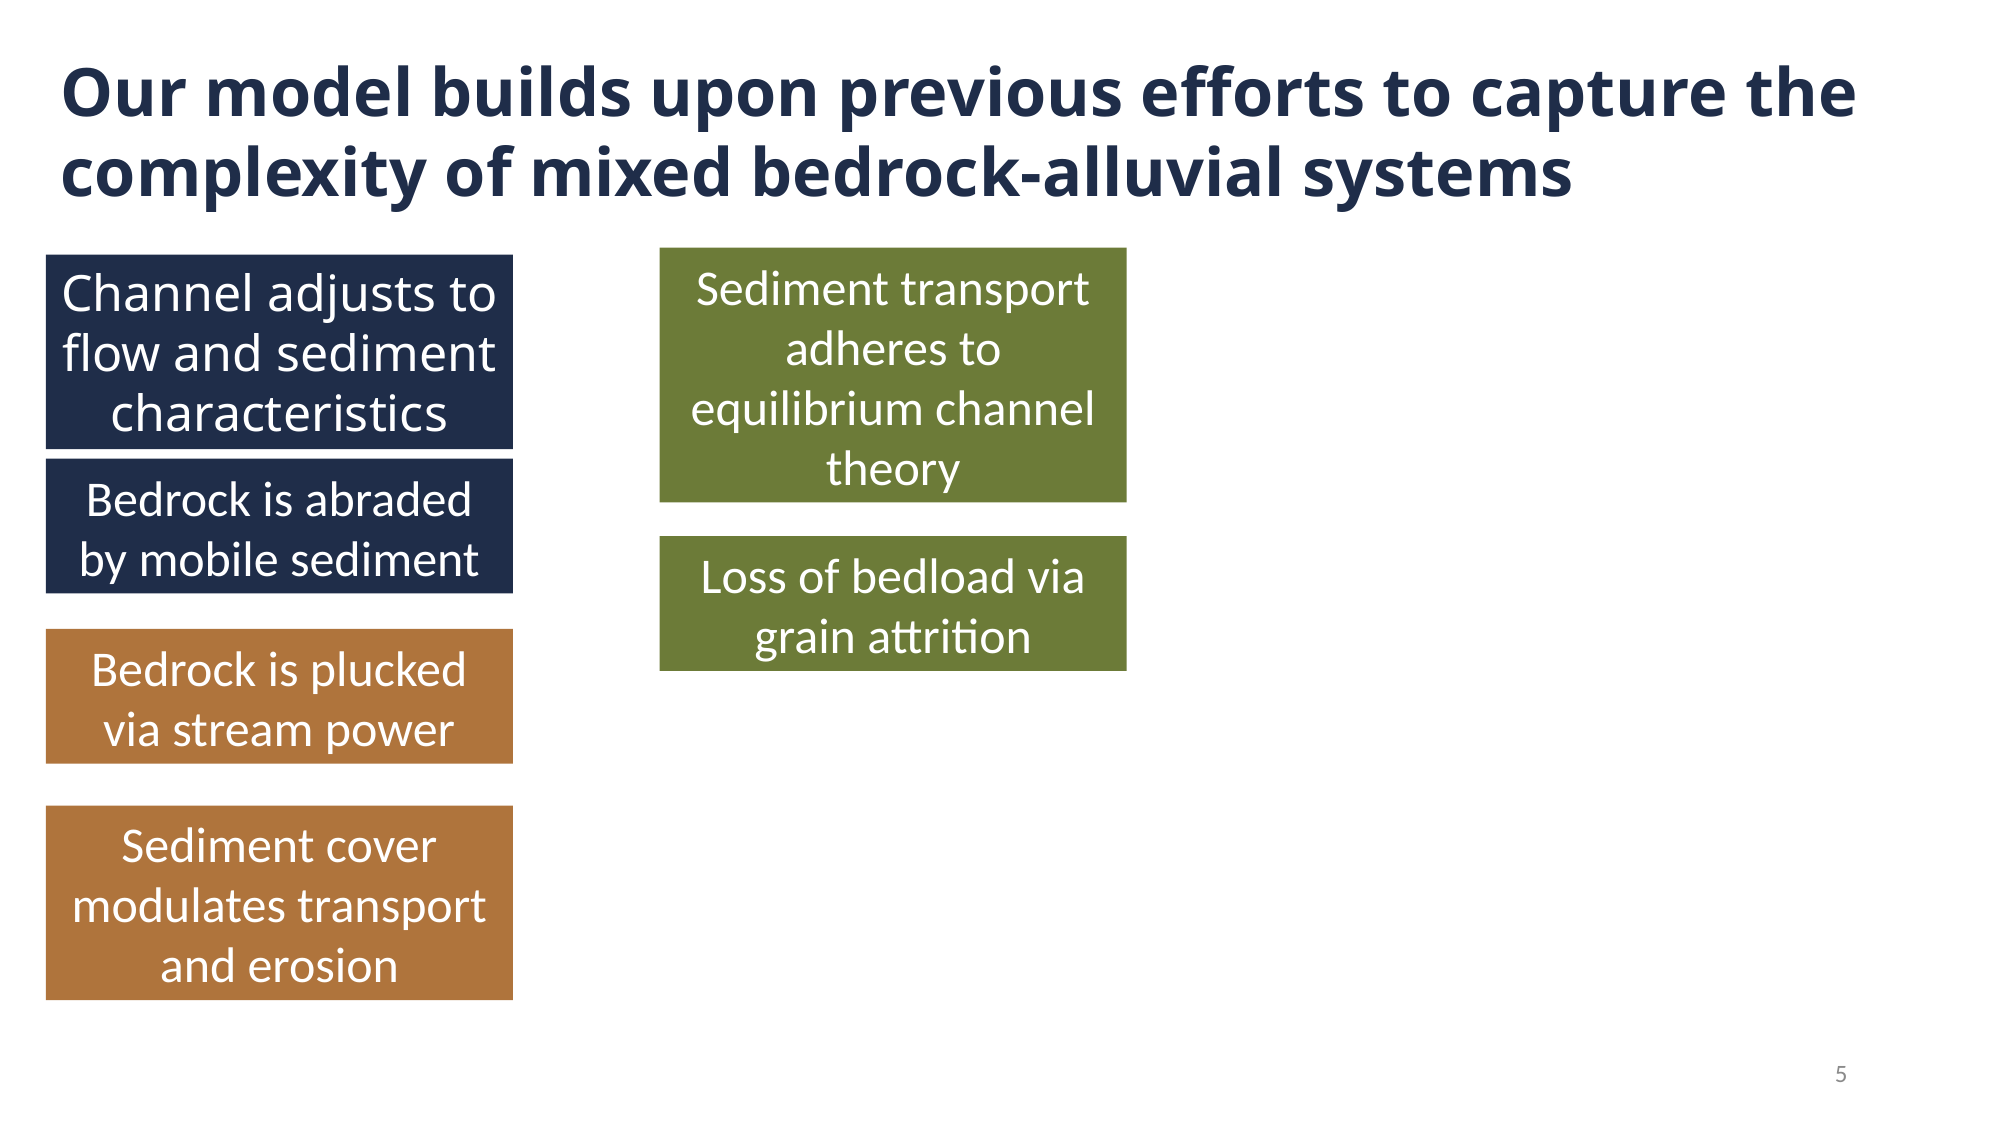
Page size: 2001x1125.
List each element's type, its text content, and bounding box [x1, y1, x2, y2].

text_box Bedrock is plucked via stream power [45, 628, 513, 764]
text_box Bedrock is abraded by mobile sediment [45, 458, 513, 594]
text_box Sediment transport adheres to equilibrium channel theory [659, 247, 1127, 503]
text_box Channel adjusts to flow and sediment characteristics [45, 254, 513, 450]
slide_number 5 [1412, 1042, 1863, 1103]
text_box Sediment cover modulates transport and erosion [45, 805, 513, 1001]
text_box Loss of bedload via grain attrition [659, 536, 1127, 671]
text_box Our model builds upon previous efforts to capture the complexity of mixed bedrock-alluvial systems [45, 42, 1955, 218]
